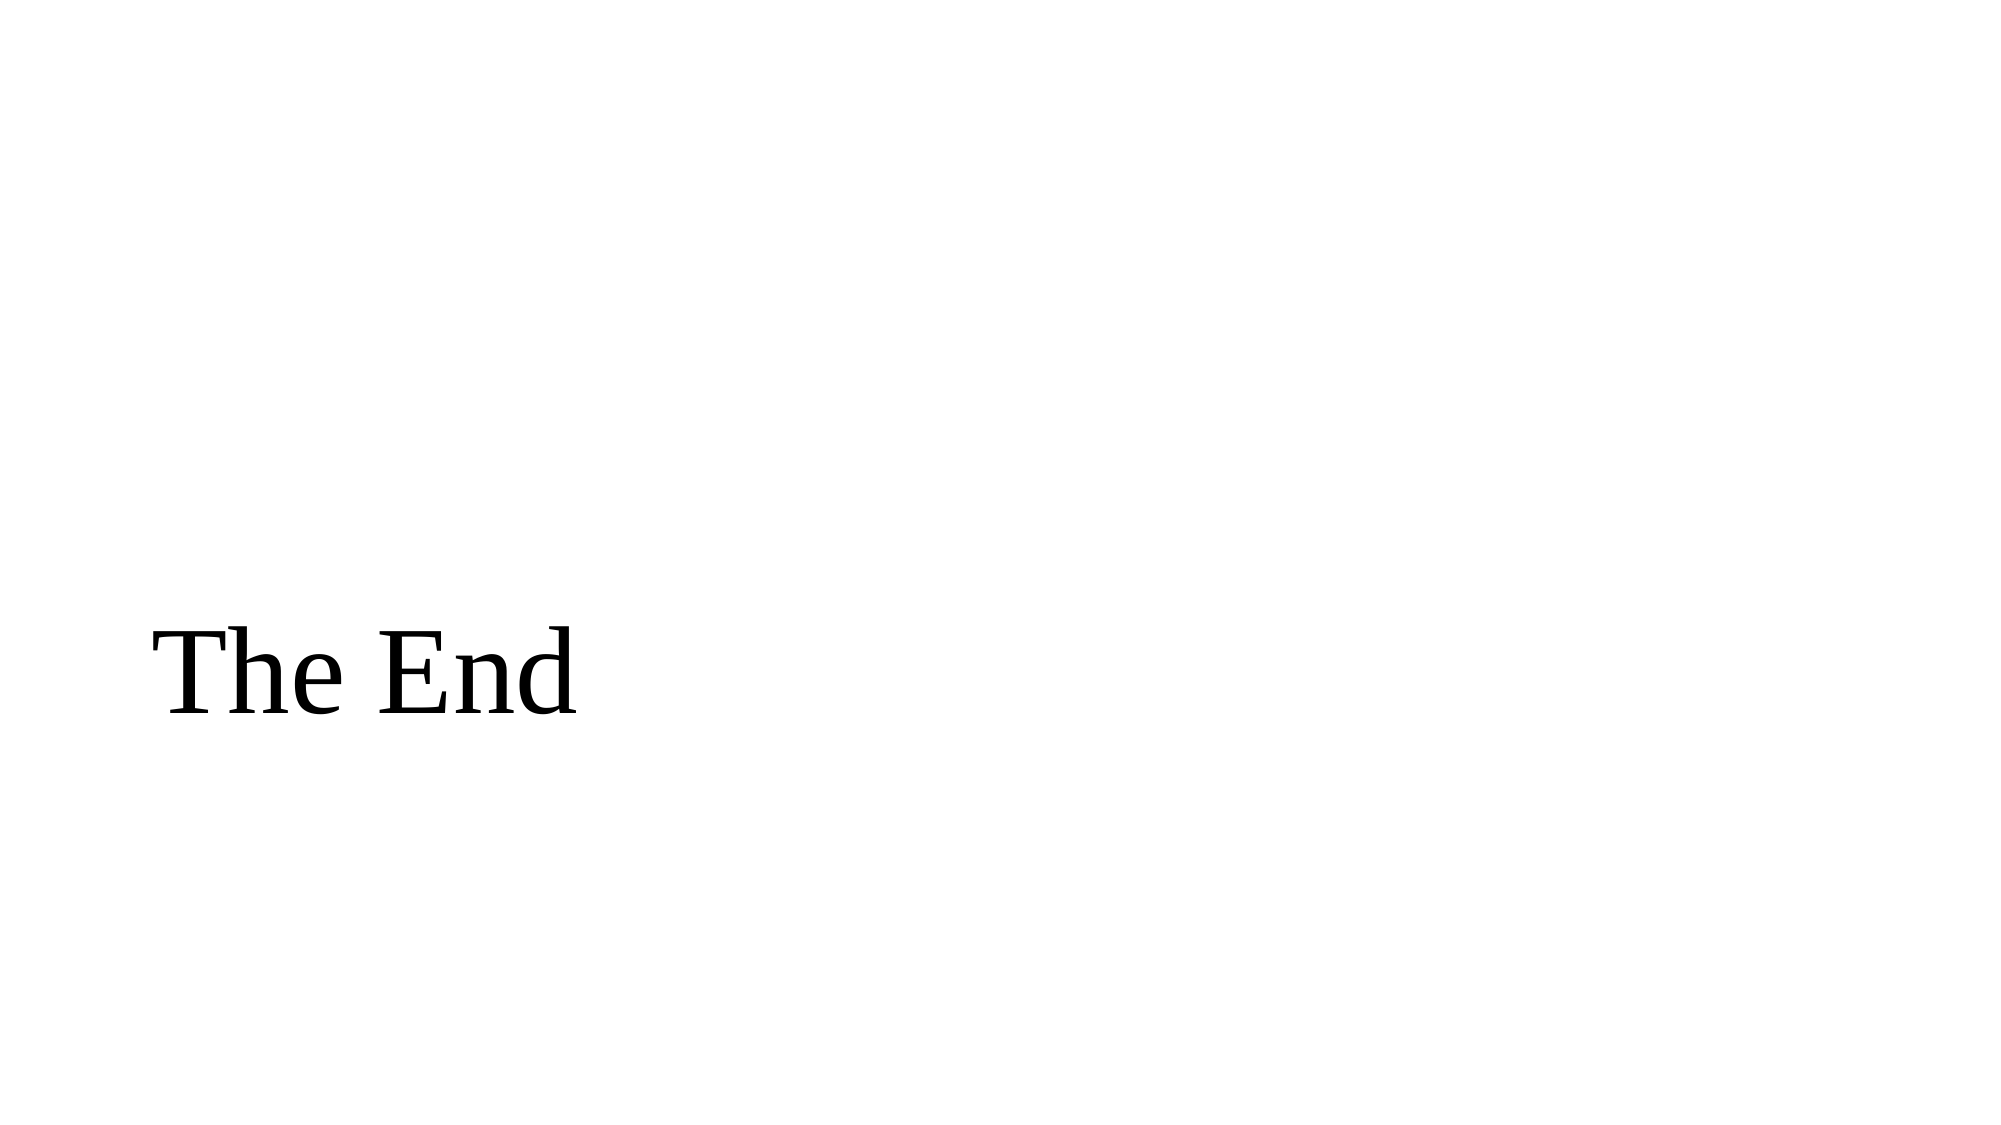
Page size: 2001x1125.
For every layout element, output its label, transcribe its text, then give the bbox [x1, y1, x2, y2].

title The End [136, 280, 1862, 749]
